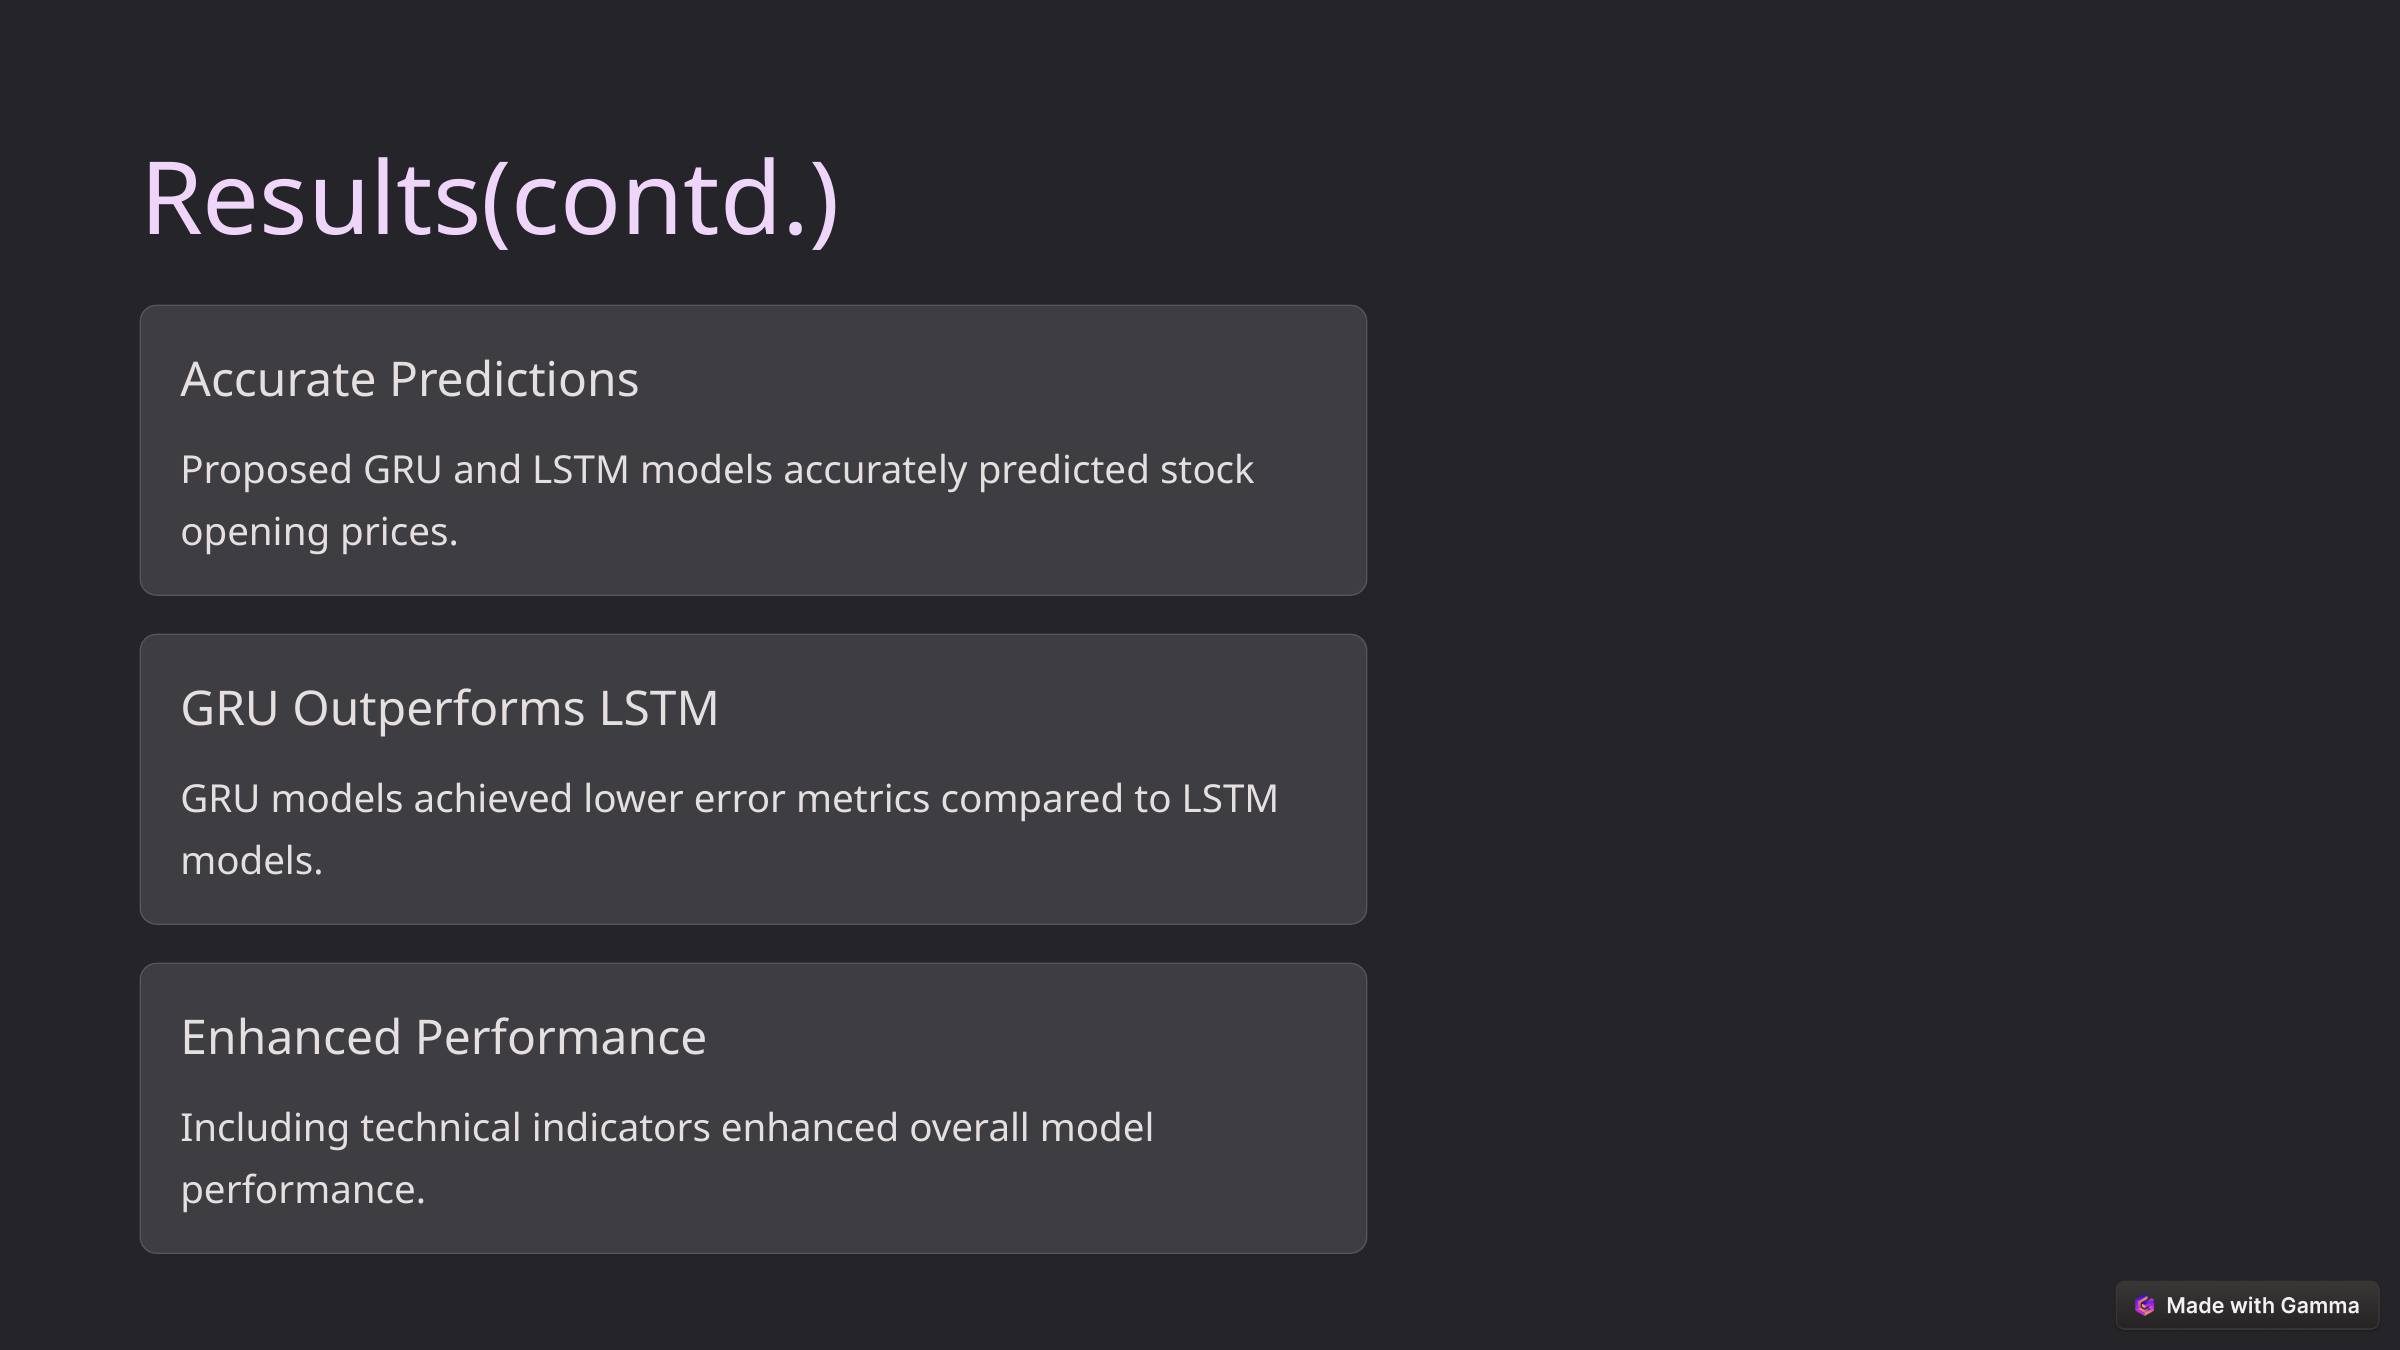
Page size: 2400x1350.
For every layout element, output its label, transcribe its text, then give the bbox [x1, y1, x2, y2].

text_box GRU models achieved lower error metrics compared to LSTM models. [180, 758, 1327, 884]
text_box [140, 305, 1367, 596]
picture [2106, 1271, 2389, 1339]
text_box [140, 963, 1367, 1254]
text_box Accurate Predictions [180, 345, 680, 407]
text_box Results(contd.) [140, 128, 1117, 251]
text_box Enhanced Performance [180, 1003, 752, 1065]
text_box Including technical indicators enhanced overall model performance. [180, 1087, 1327, 1213]
text_box [140, 634, 1367, 925]
text_box GRU Outperforms LSTM [180, 674, 729, 736]
text_box Proposed GRU and LSTM models accurately predicted stock opening prices. [180, 429, 1327, 555]
